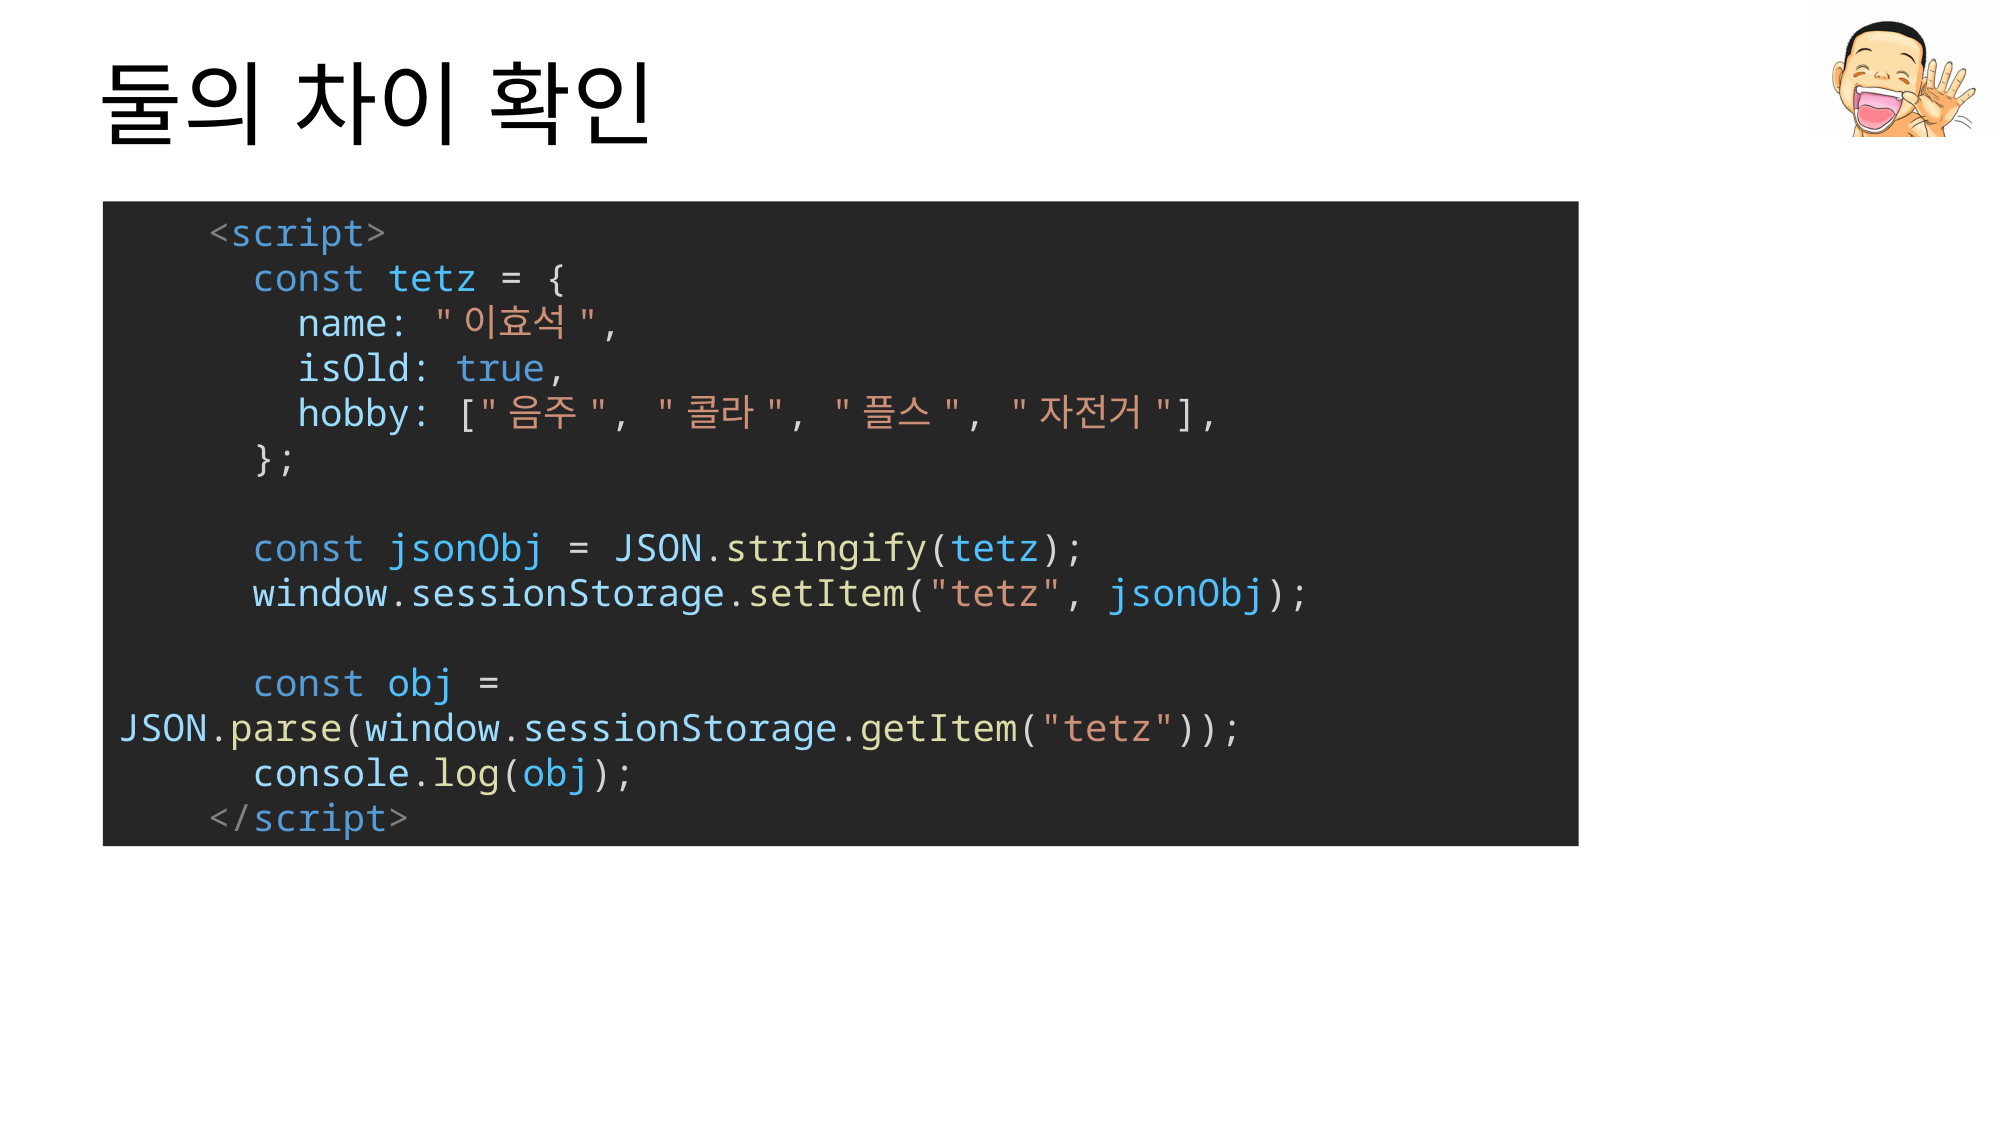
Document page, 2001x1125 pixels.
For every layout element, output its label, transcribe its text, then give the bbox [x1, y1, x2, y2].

text_box <script> const tetz = { name: "이효석", isOld: true, hobby: ["음주", "콜라", "플스", "자전거"], }; const jsonObj = JSON.stringify(tetz); window.sessionStorage.setItem("tetz", jsonObj); const obj = JSON.parse(window.sessionStorage.getItem("tetz")); console.log(obj); </script> [102, 201, 1579, 847]
title 둘의 차이 확인 [83, 0, 1931, 218]
picture [1931, 0, 2000, 137]
